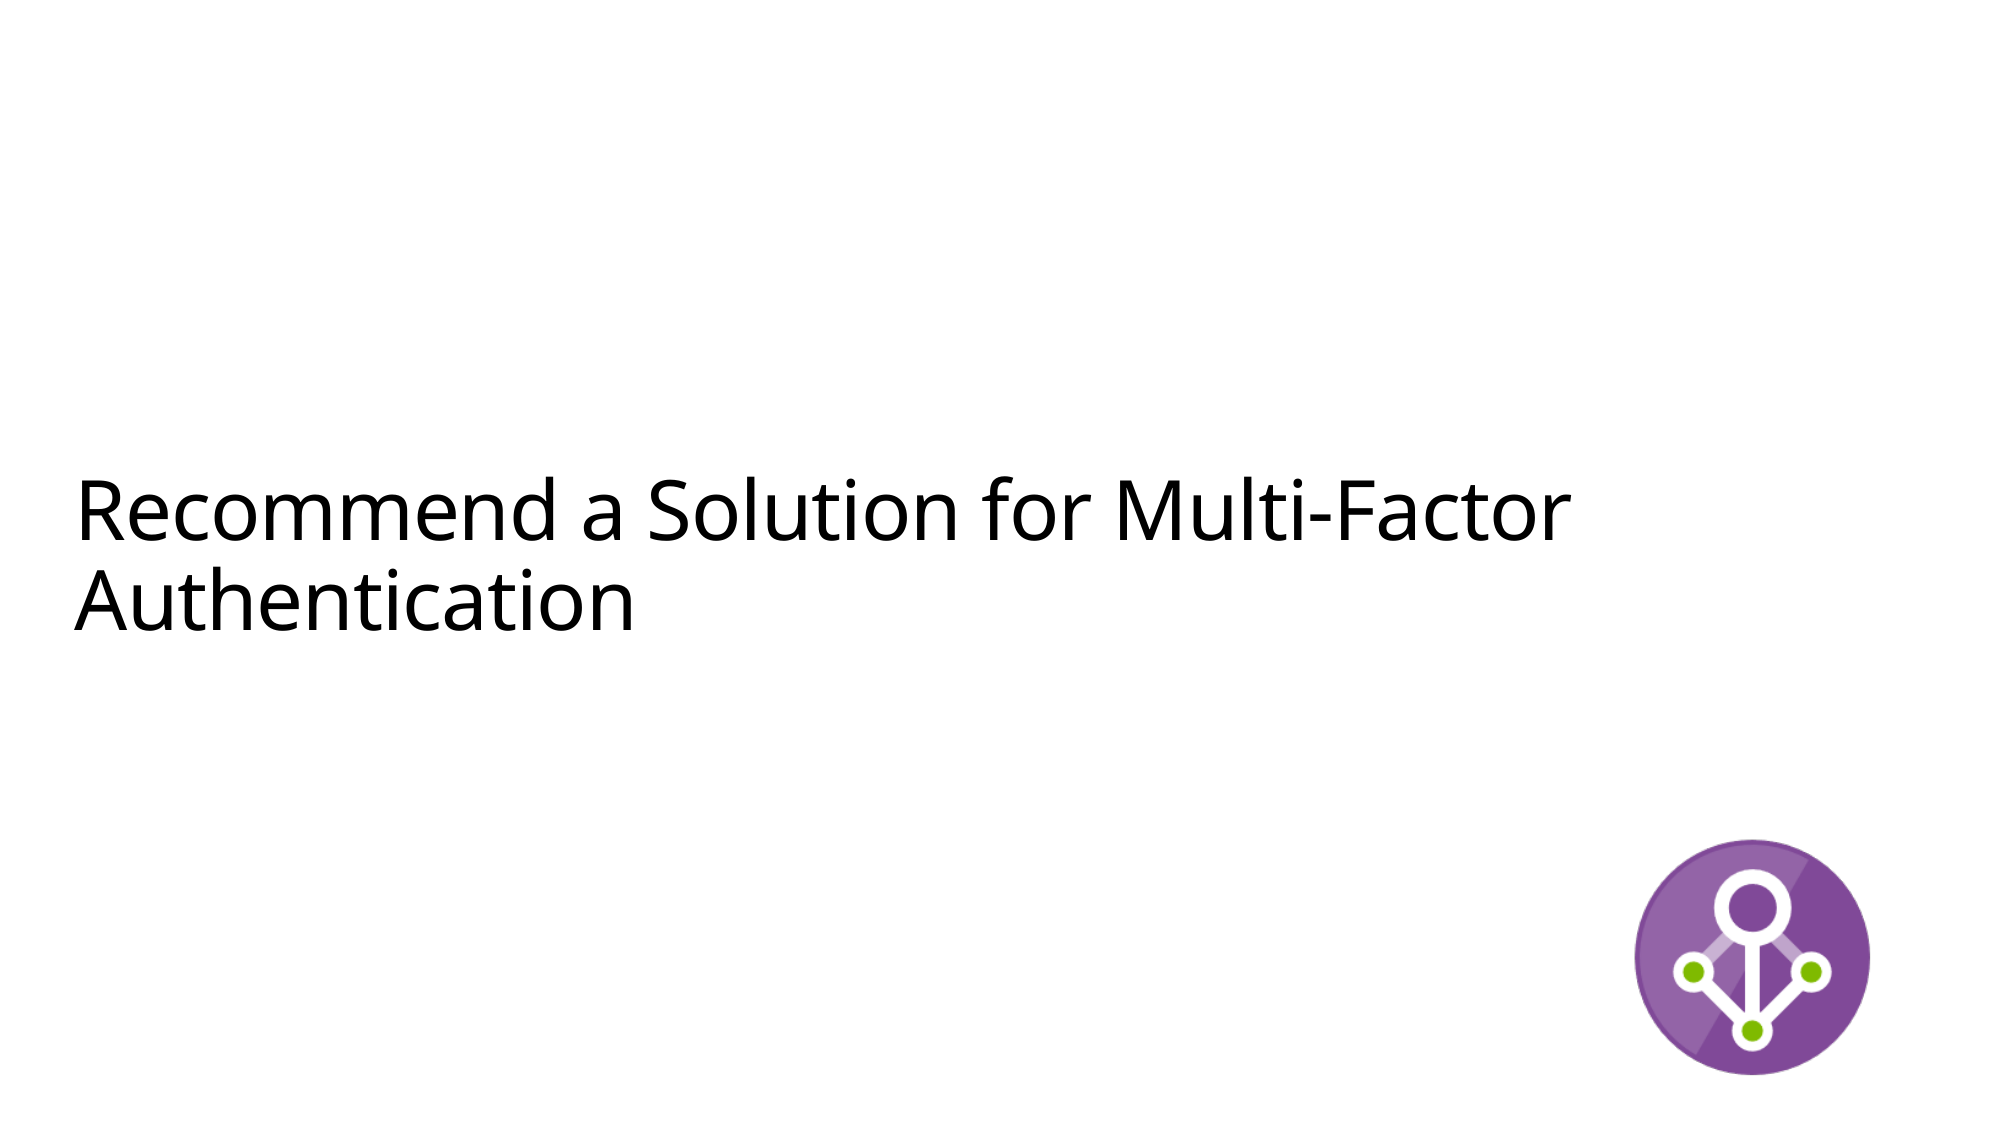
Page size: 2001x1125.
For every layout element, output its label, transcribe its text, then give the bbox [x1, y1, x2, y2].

picture [1630, 835, 1875, 1080]
title Recommend a Solution for Multi-Factor Authentication [74, 468, 1943, 712]
